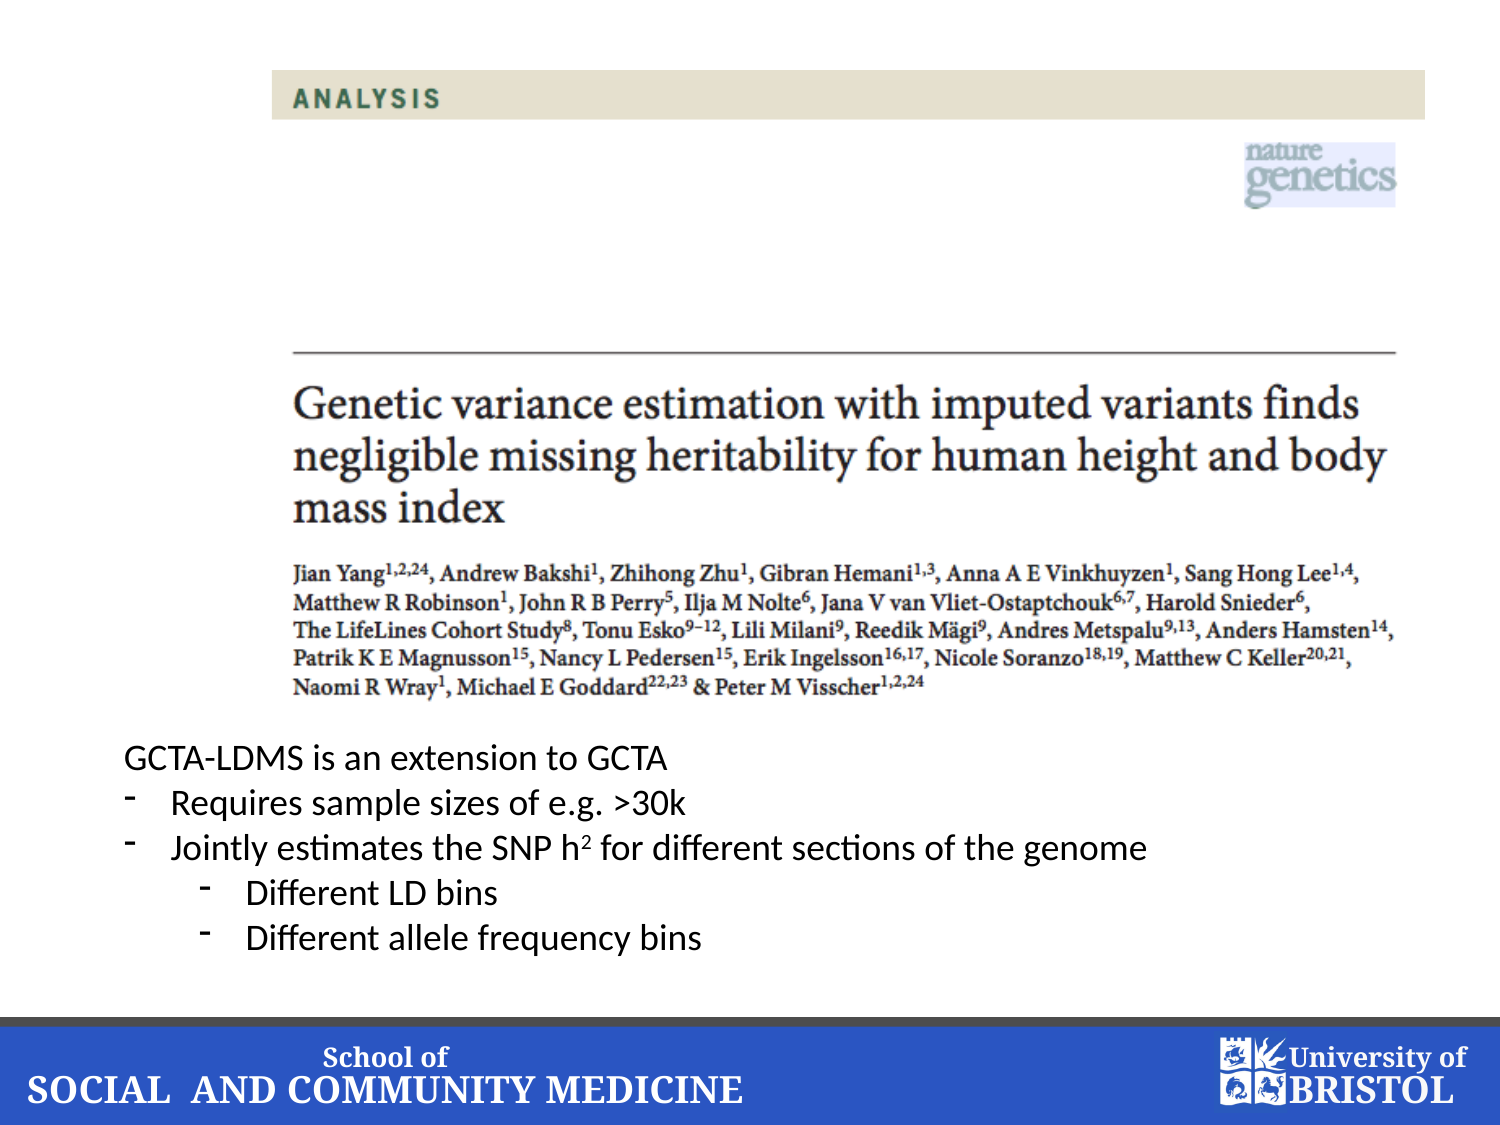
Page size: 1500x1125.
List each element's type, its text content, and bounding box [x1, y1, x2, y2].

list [271, 70, 1426, 706]
text_box GCTA-LDMS is an extension to GCTA Requires sample sizes of e.g. >30k Jointly estimates the SNP h2 for different sections of the genome Different LD bins Different allele frequency bins [108, 725, 1164, 966]
picture [1214, 1031, 1288, 1113]
